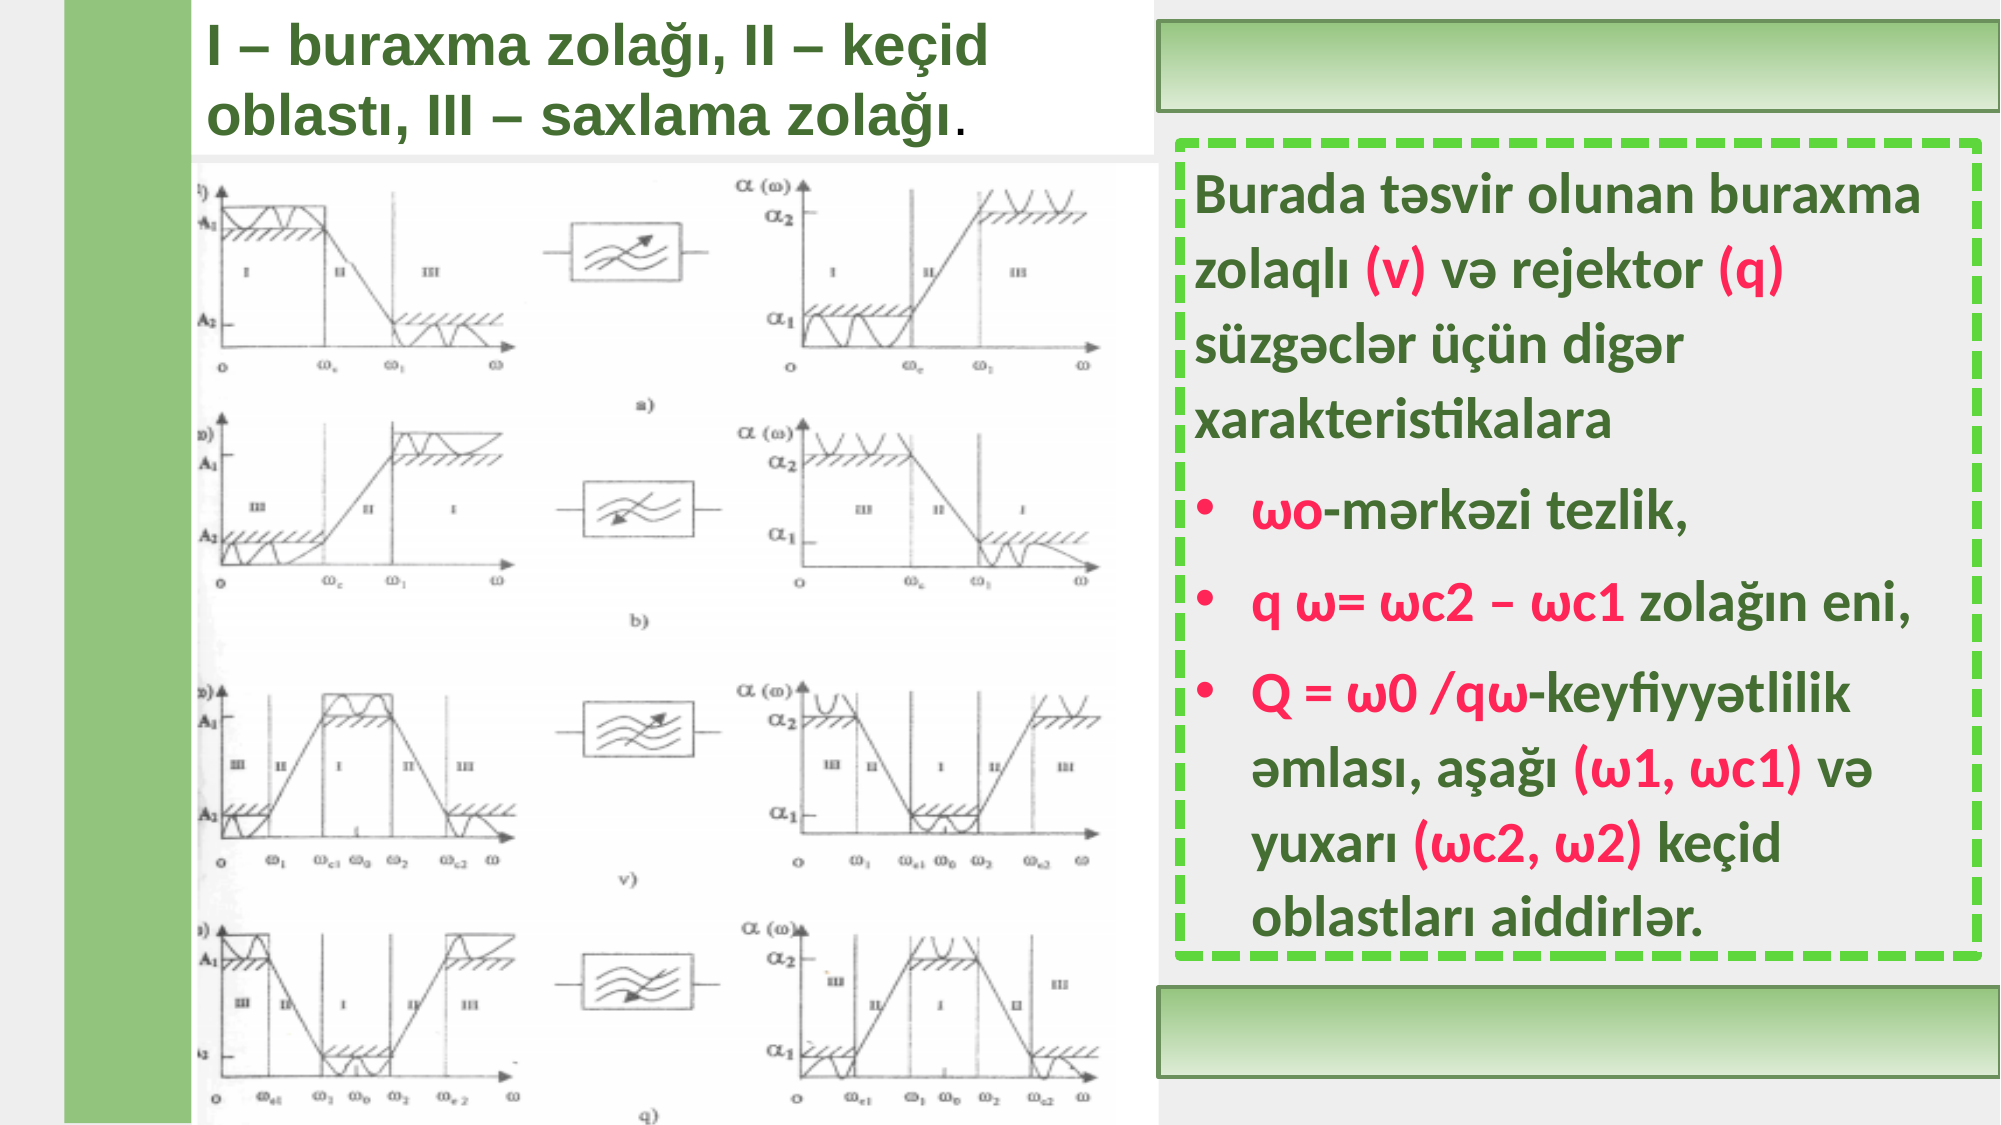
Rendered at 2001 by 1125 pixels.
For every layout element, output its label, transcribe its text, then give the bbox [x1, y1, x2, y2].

text_box [1164, 985, 2000, 1079]
picture [191, 163, 1159, 1125]
text_box Burada təsvir olunan buraxma zolaqlı (v) və rejektor (q) süzgəclər üçün digər xarakteristikalara ωo-mərkəzi tezlik, q ω= ωc2 – ωc1 zolağın eni, Q = ω0 /qω-keyfiyyətlilik əmlası, aşağı (ω1, ωc1) və yuxarı (ωc2, ω2) keçid oblastları aiddirlər. [1179, 143, 1977, 956]
text_box I – buraxma zolağı, II – keçid oblastı, III – saxlama zolağı. [191, 0, 1154, 155]
text_box [1156, 19, 2000, 113]
